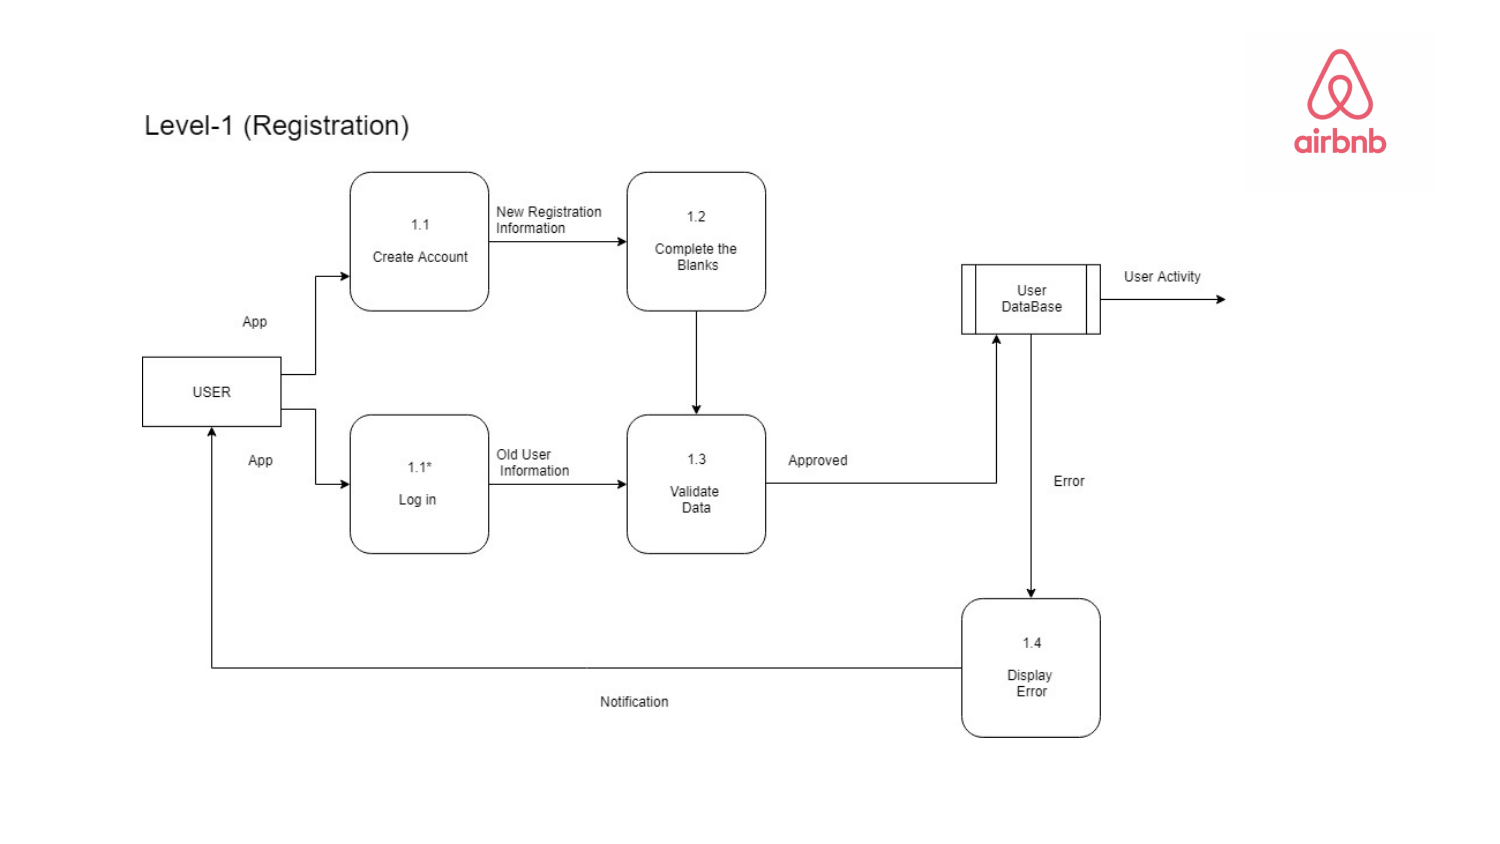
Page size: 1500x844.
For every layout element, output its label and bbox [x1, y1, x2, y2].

picture [141, 106, 1236, 738]
picture [1243, 30, 1436, 192]
